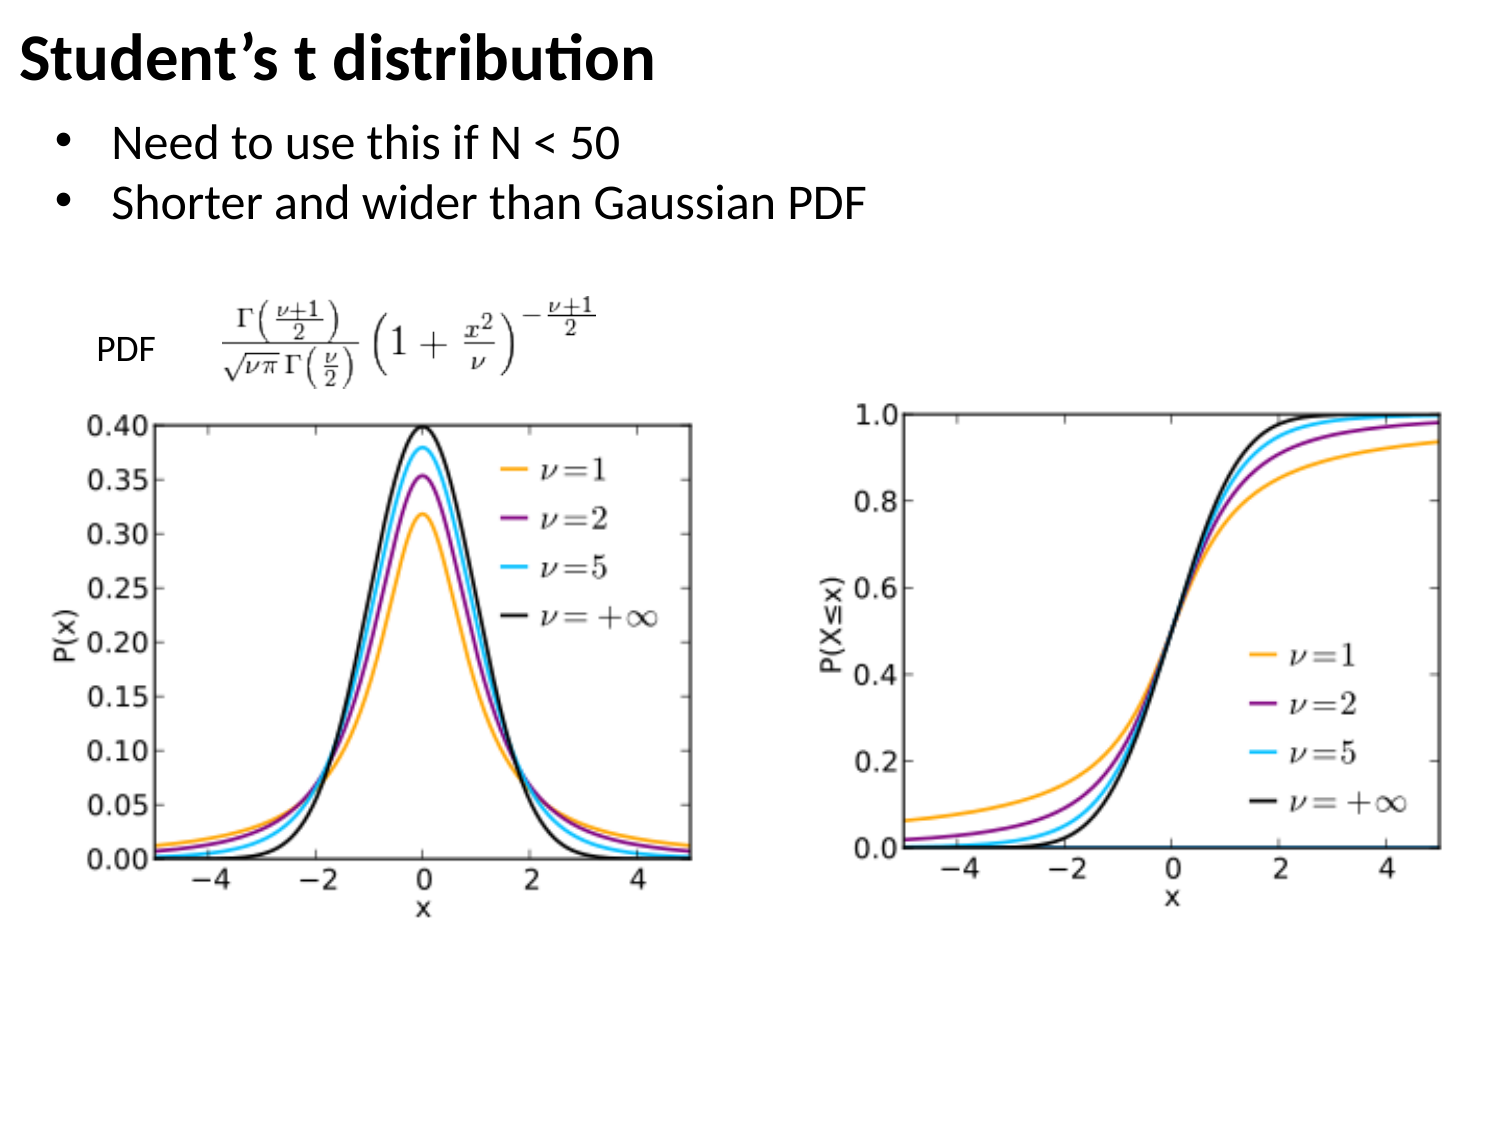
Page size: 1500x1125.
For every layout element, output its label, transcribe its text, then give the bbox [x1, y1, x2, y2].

text_box PDF [81, 316, 171, 376]
picture [40, 296, 718, 930]
text_box Need to use this if N < 50 Shorter and wider than Gaussian PDF [40, 102, 994, 237]
text_box Student’s t distribution [4, 6, 672, 101]
picture [789, 376, 1468, 919]
